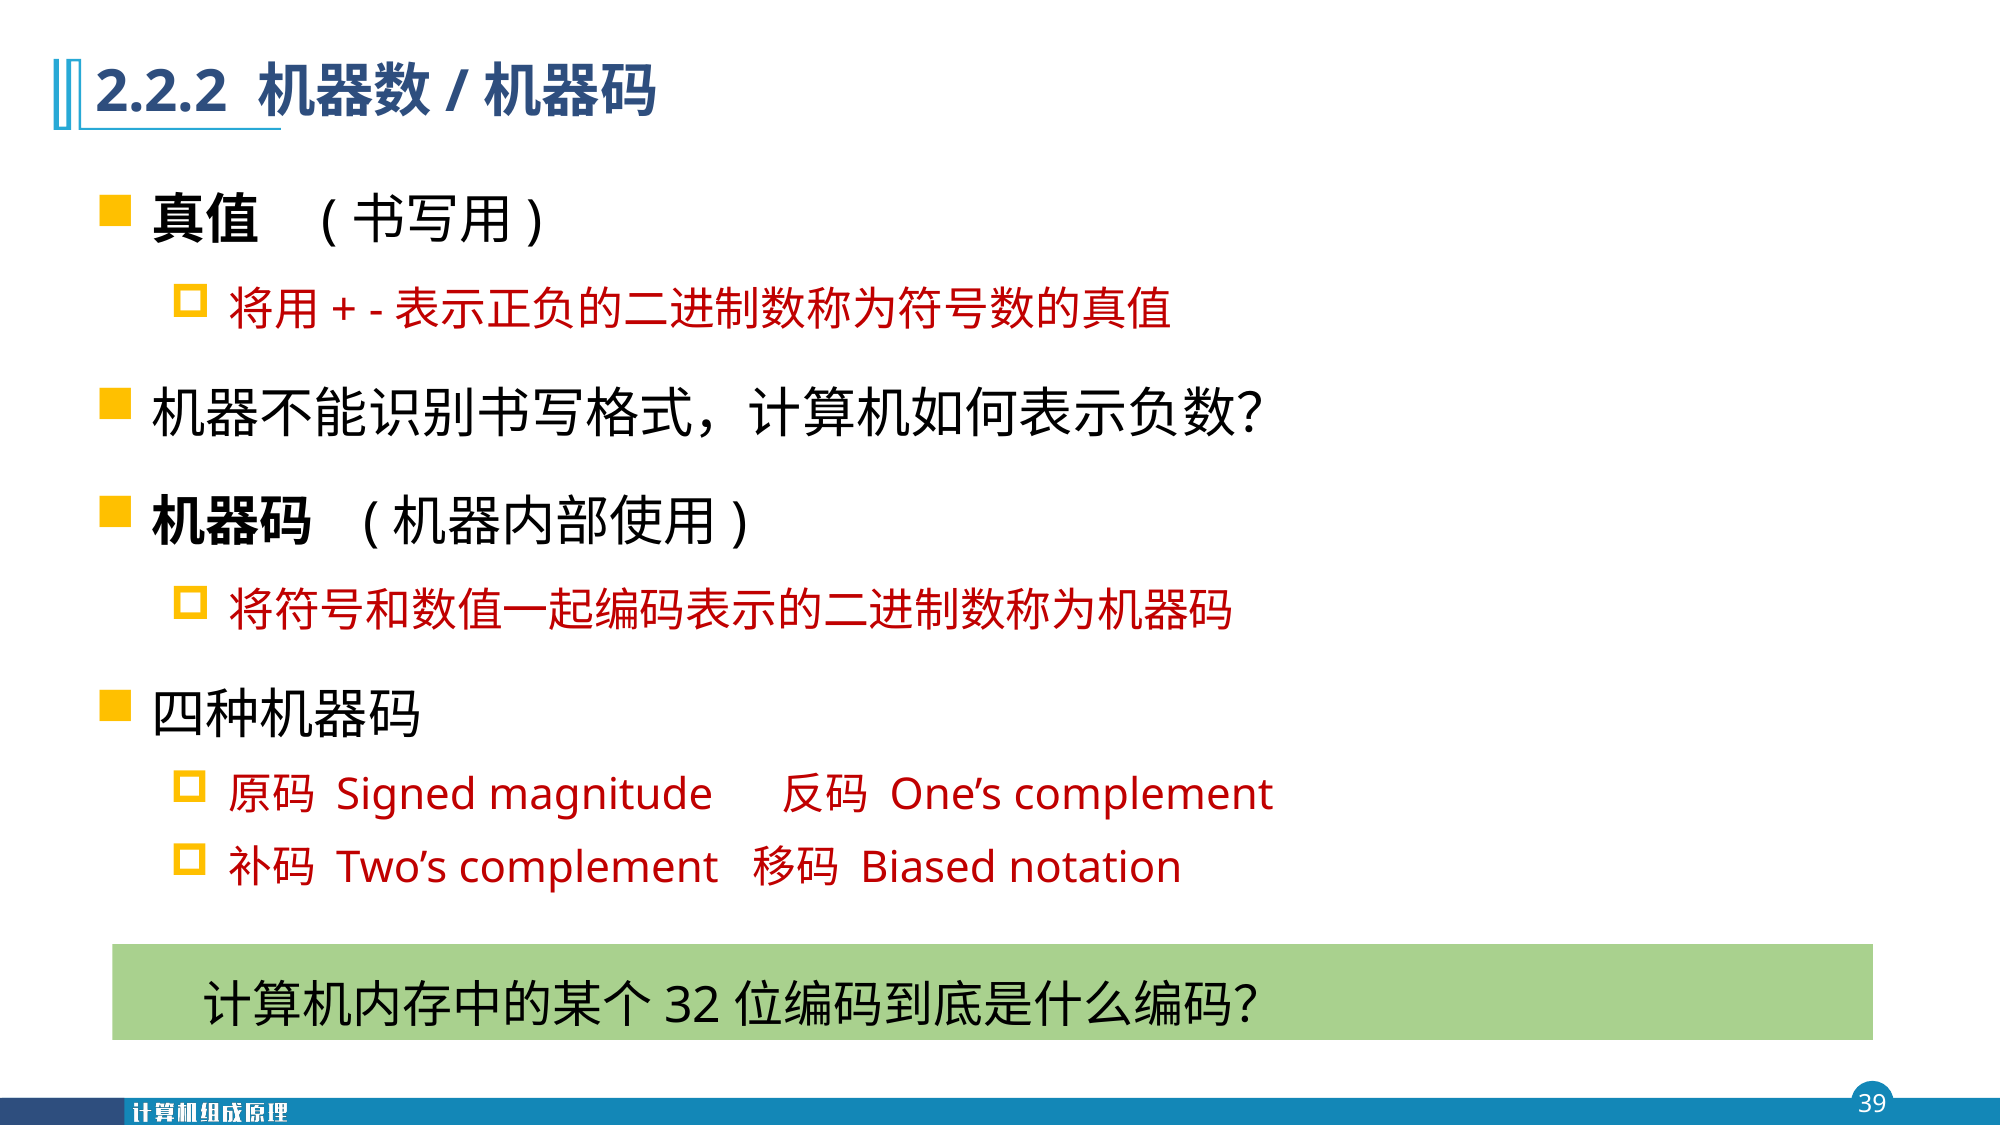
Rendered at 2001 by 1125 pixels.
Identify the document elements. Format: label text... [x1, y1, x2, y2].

text_box 计算机内存中的某个32位编码到底是什么编码？ [112, 944, 1873, 1040]
title 2.2.2 机器数/机器码 [80, 42, 1805, 144]
list 真值 (书写用) 将用+ -表示正负的二进制数称为符号数的真值 机器不能识别书写格式，计算机如何表示负数？ 机器码 (机器内部使用) 将符号和数值一起编码表示的二进制数称为机器码 四种机器码 原码 Signed magnitude 反码 One’s complement 补码 Two’s complement 移码 Biased notation [80, 154, 1805, 1080]
